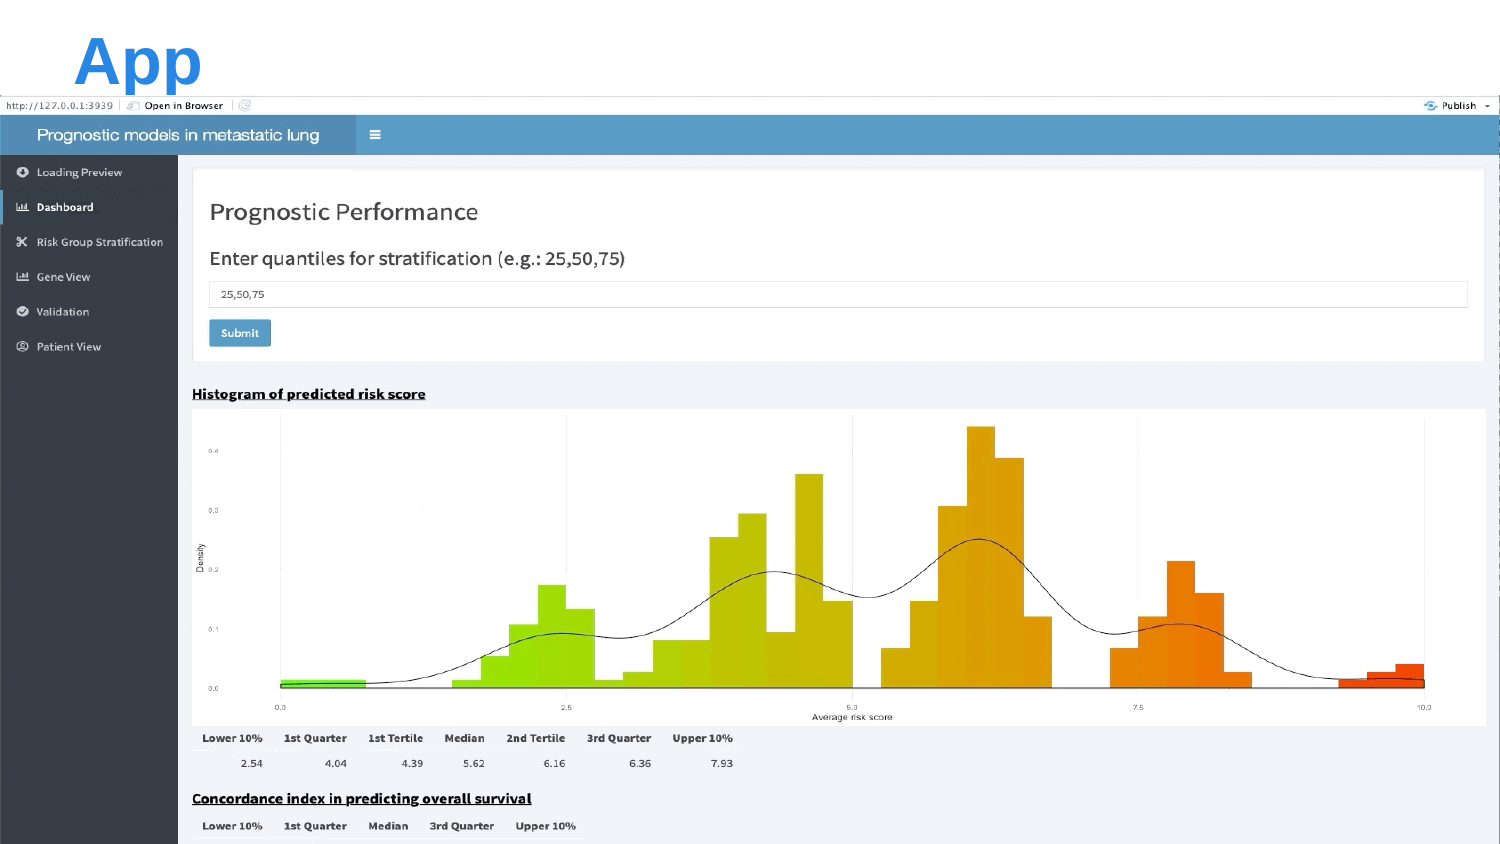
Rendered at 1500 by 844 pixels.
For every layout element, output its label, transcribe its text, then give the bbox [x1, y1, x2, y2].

title App [58, 10, 1460, 93]
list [0, 95, 1500, 844]
